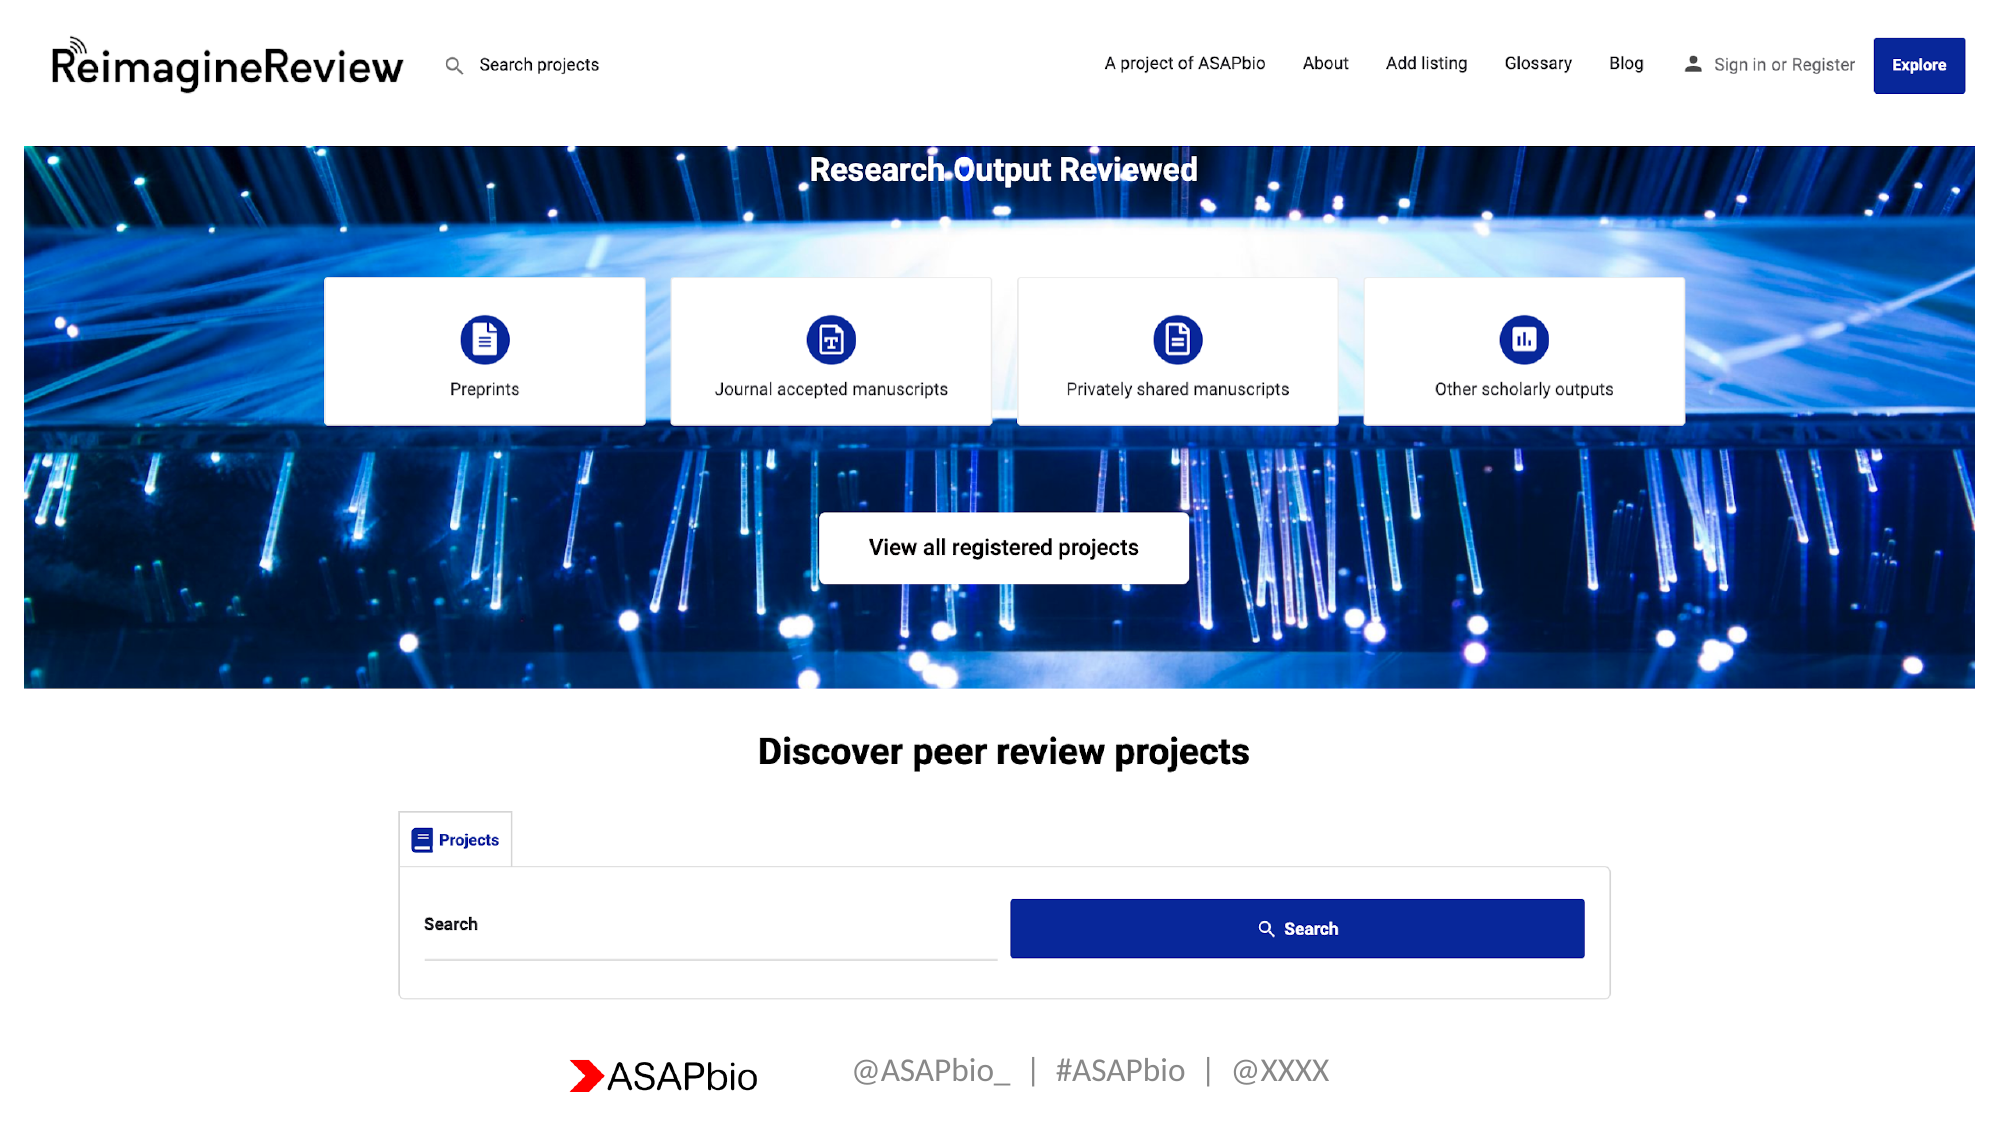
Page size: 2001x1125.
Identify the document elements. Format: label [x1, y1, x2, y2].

picture [560, 1050, 767, 1102]
picture [24, 24, 1976, 1013]
